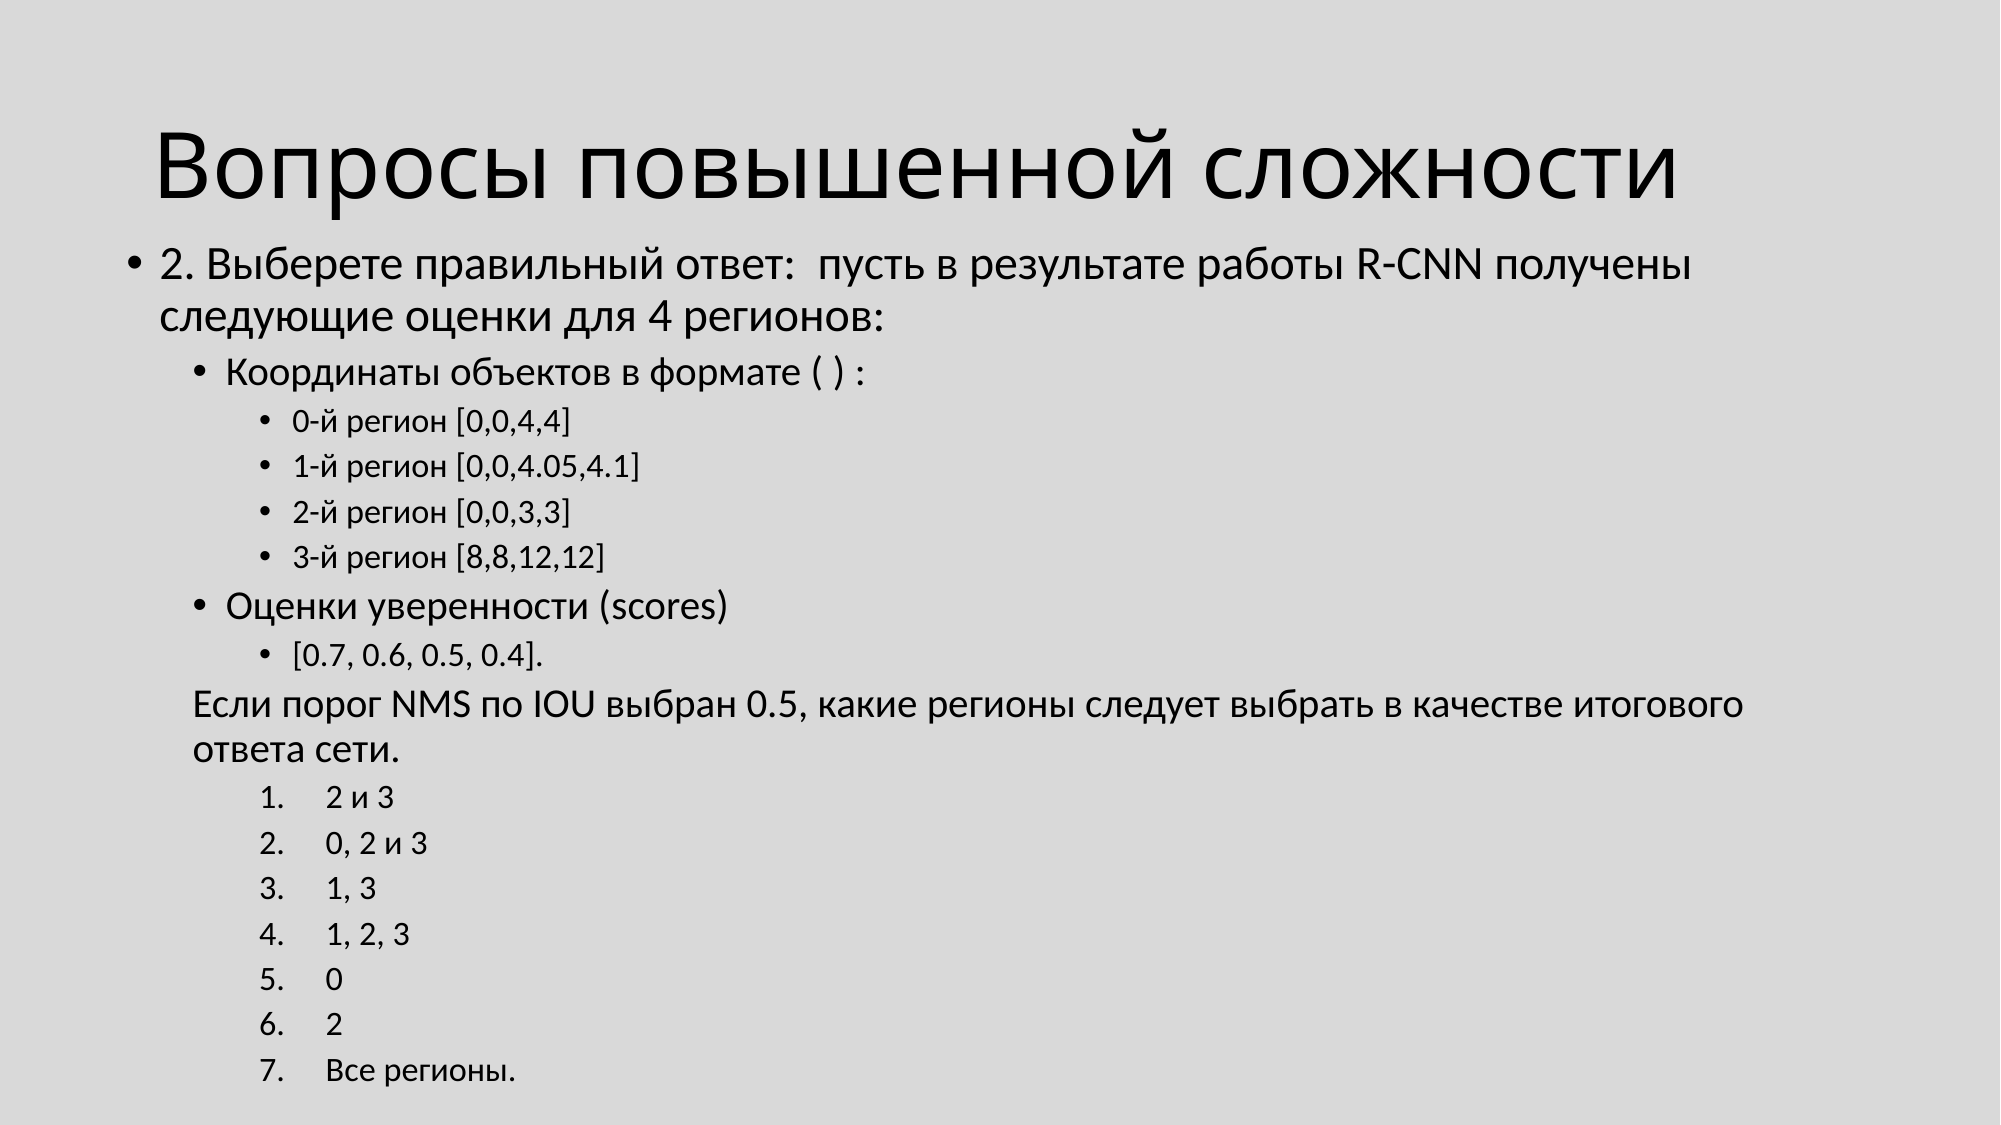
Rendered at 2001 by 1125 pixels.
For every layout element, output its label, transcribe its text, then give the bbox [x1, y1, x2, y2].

title Вопросы повышенной сложности [137, 59, 1863, 278]
